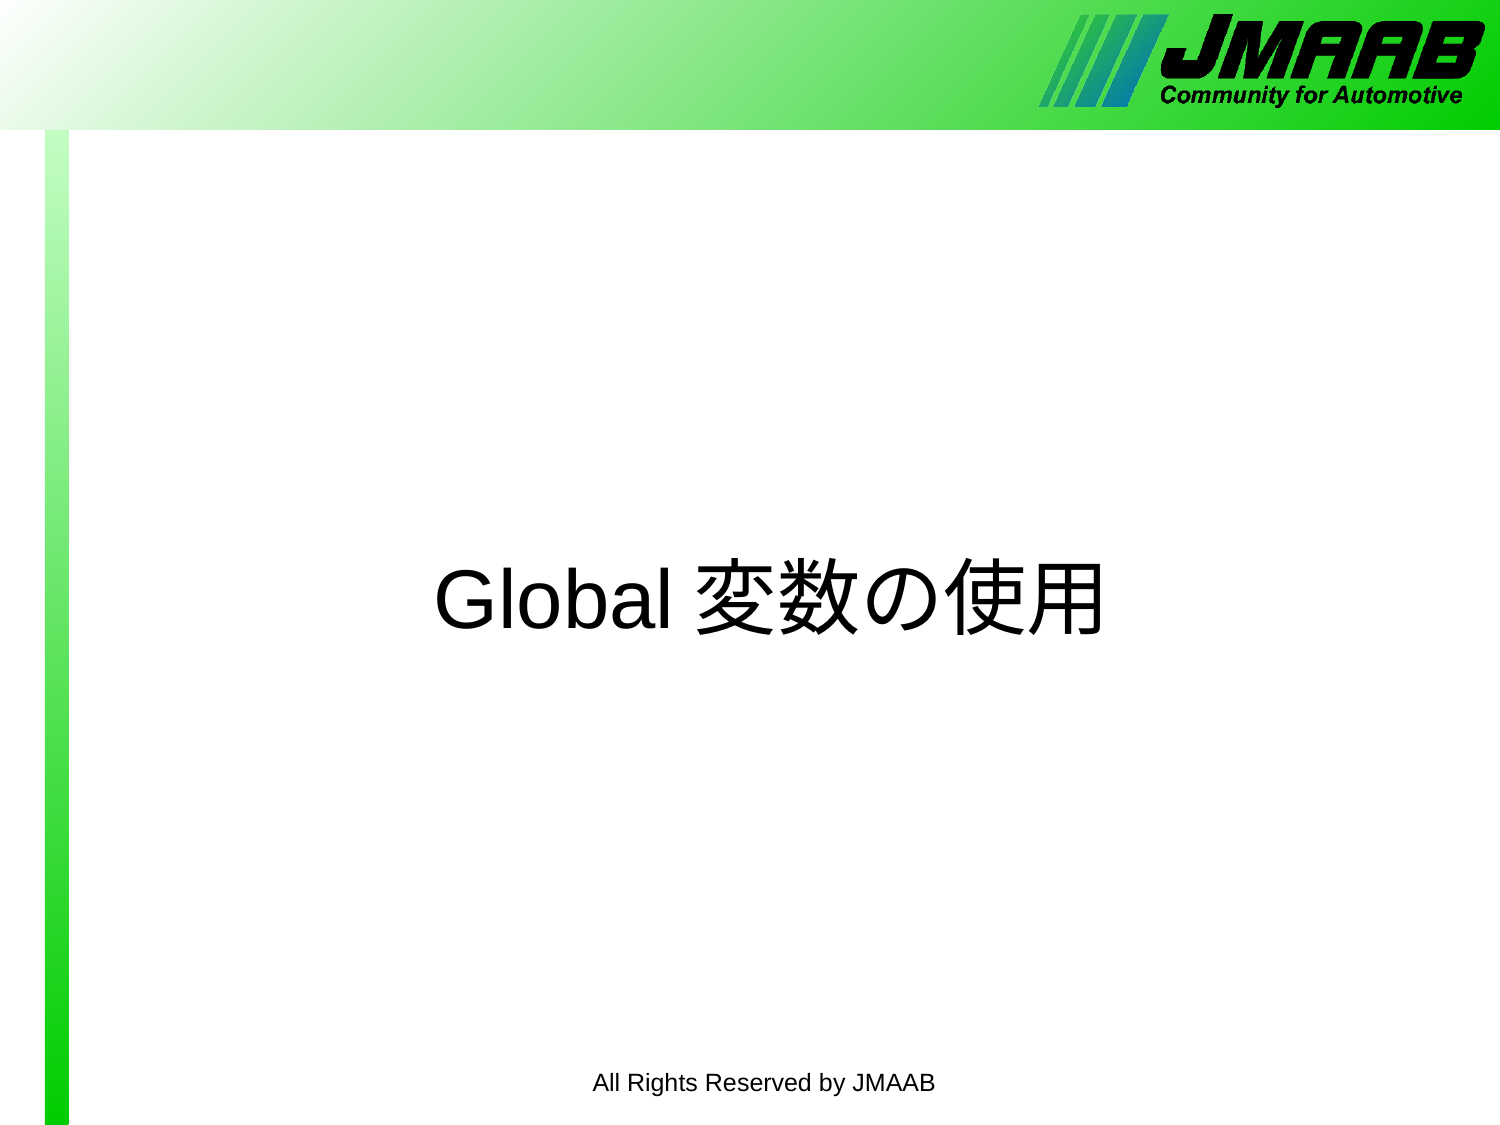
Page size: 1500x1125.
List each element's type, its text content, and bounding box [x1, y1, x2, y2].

list Global変数の使用 [96, 537, 1447, 650]
picture [1036, 11, 1486, 109]
